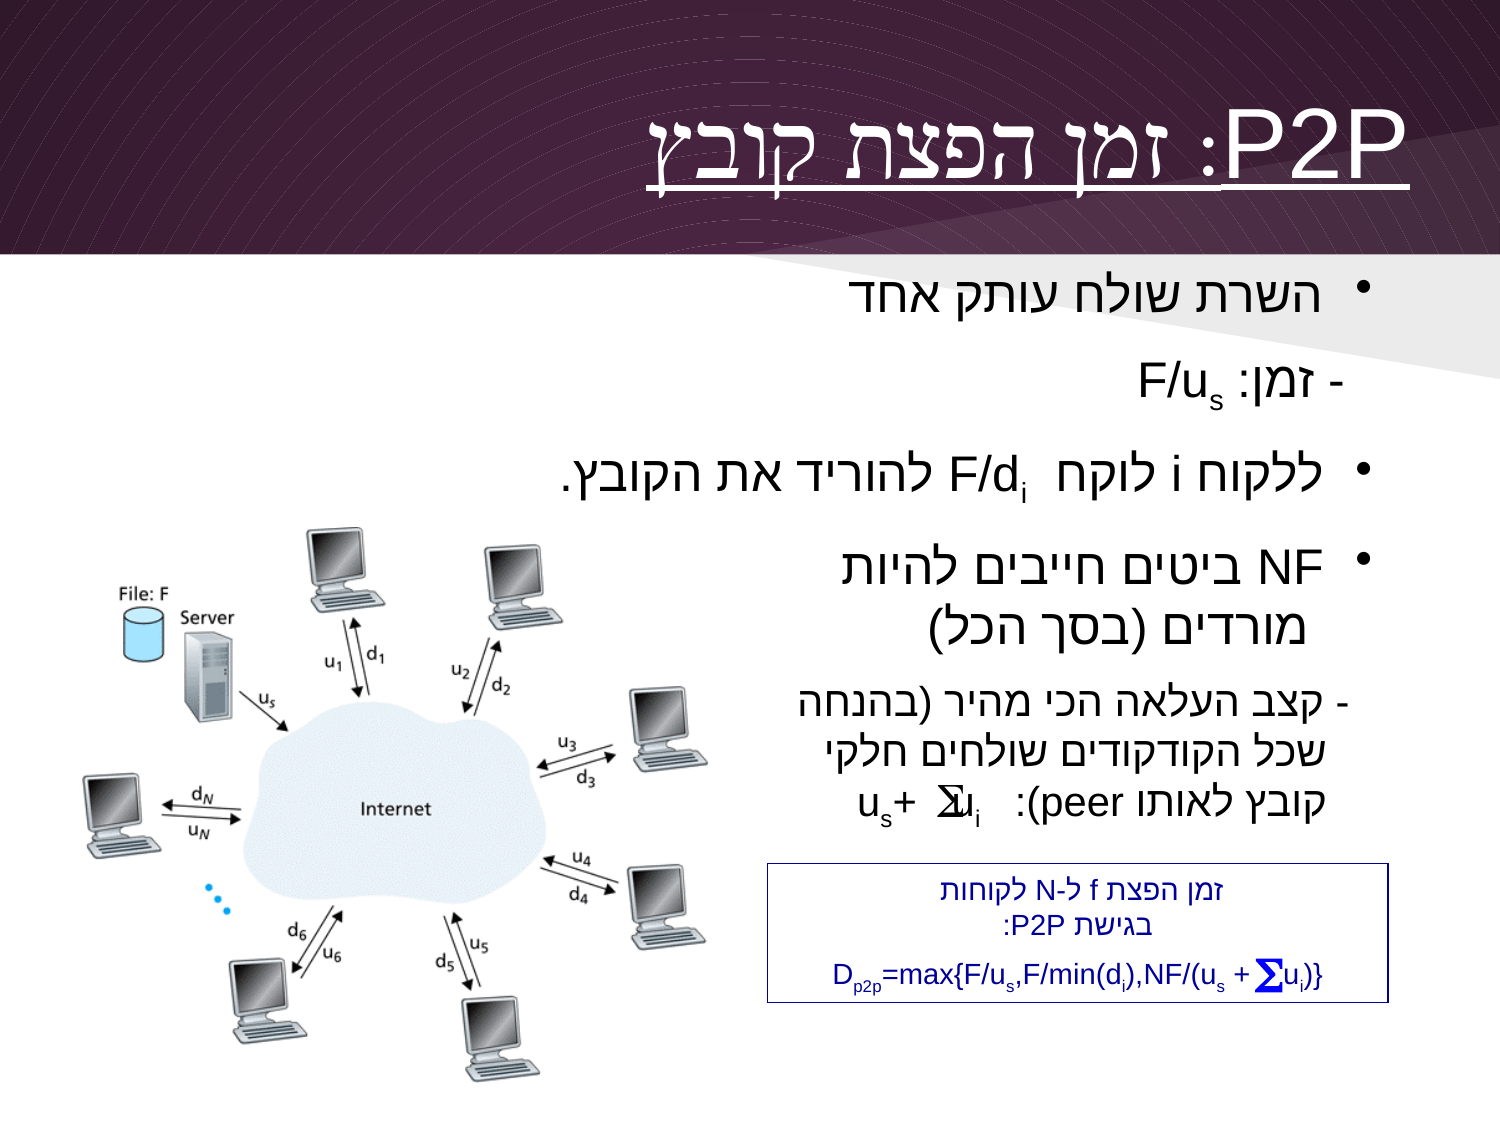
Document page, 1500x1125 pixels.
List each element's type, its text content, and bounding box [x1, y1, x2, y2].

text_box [929, 776, 975, 826]
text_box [1248, 950, 1294, 1000]
text_box השרת שולח עותק אחד - זמן: F/us ללקוח i לוקח F/di להוריד את הקובץ. NF ביטים חייבים להיות מורדים (בסך הכל) - קצב העלאה הכי מהיר (בהנחה שכל הקודקודים שולחים חלקי קובץ לאותו peer): us+ ui [82, 255, 1388, 1081]
picture [0, 526, 709, 1093]
title P2P: זמן הפצת קובץ [75, 45, 1425, 233]
text_box זמן הפצת f ל-N לקוחות בגישת P2P: Dp2p=max{F/us,F/min(di),NF/(us + ui)} [767, 863, 1388, 1003]
